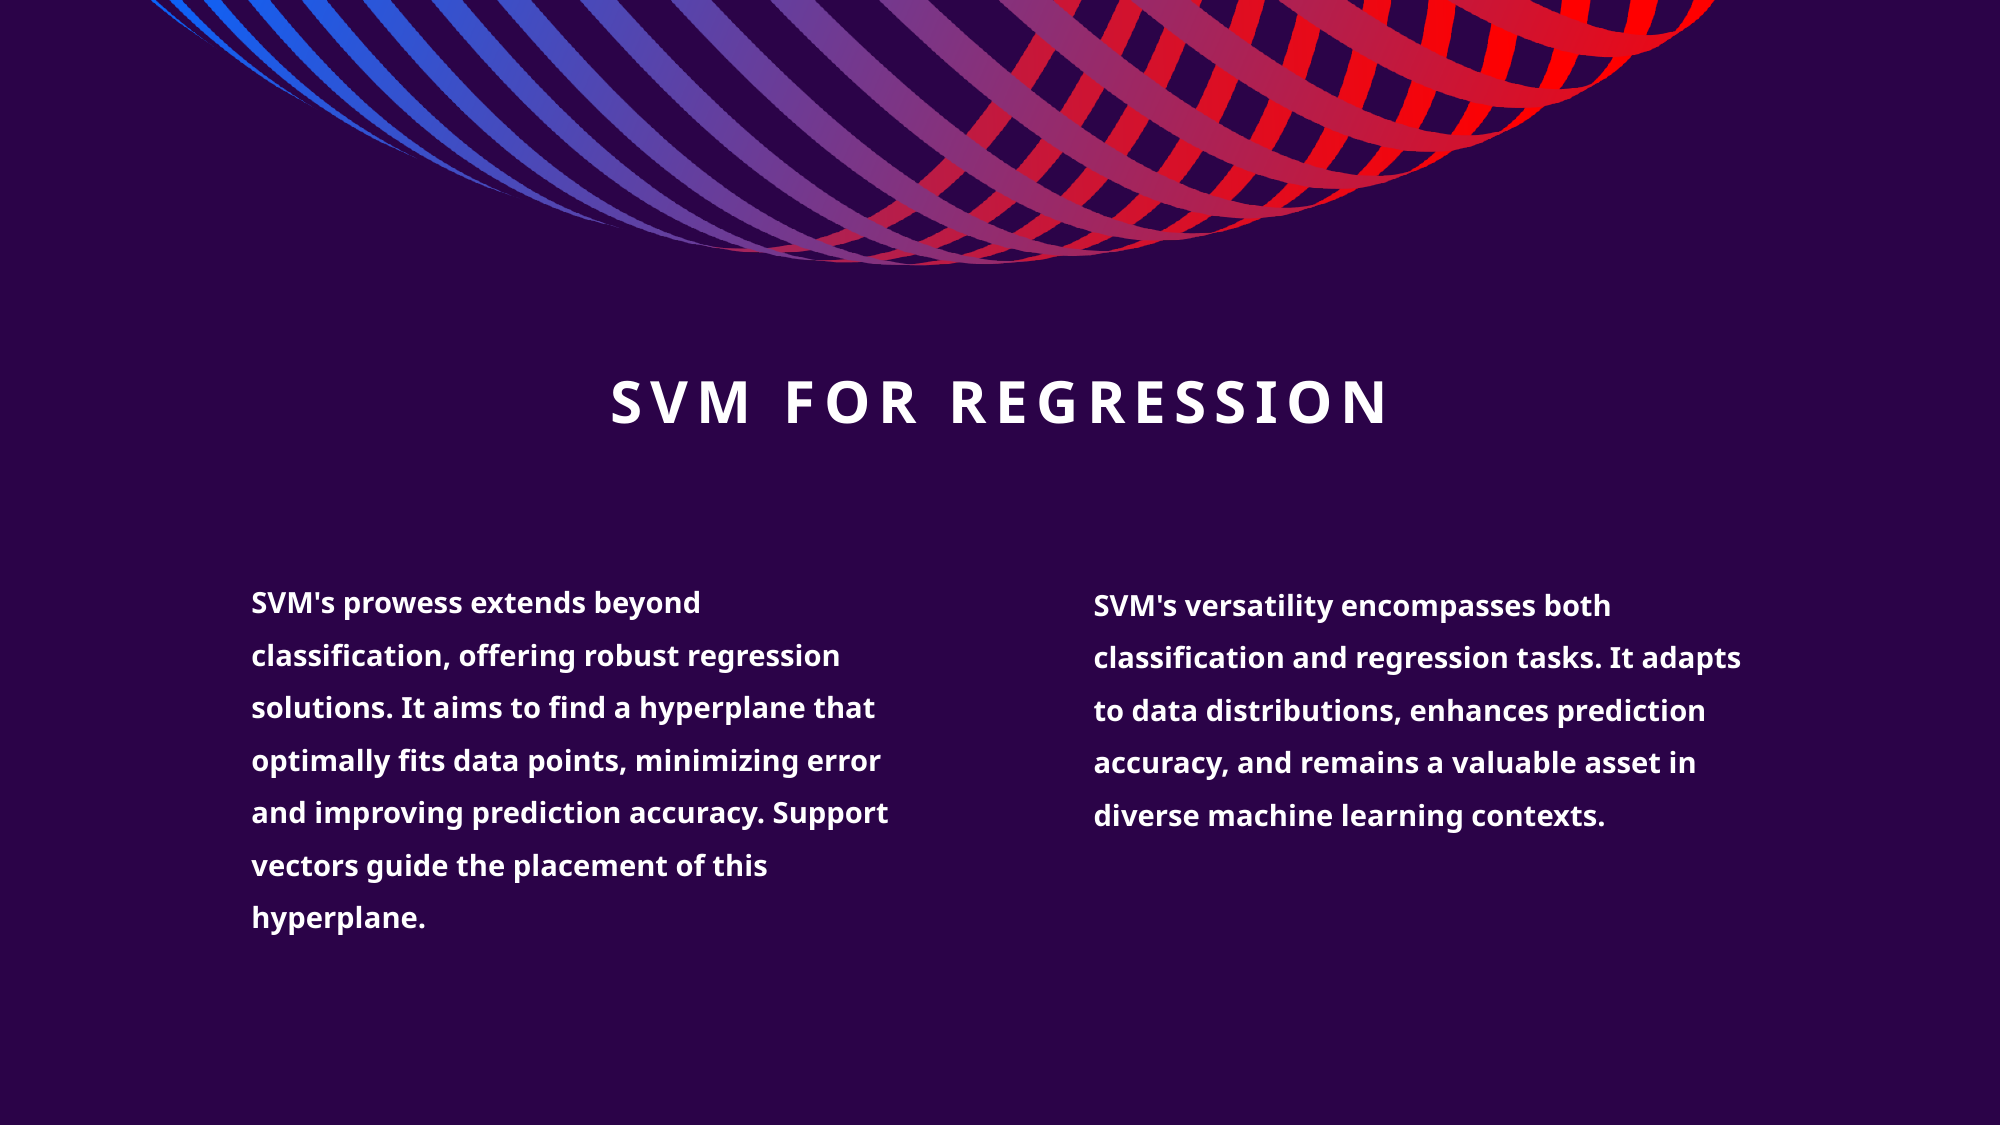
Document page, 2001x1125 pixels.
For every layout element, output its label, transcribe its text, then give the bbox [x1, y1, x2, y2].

list SVM's versatility encompasses both classification and regression tasks. It adapts to data distributions, enhances prediction accuracy, and remains a valuable asset in diverse machine learning contexts. [1078, 562, 1764, 945]
title SVM for Regression [399, 366, 1601, 489]
picture [0, 0, 2000, 1125]
list SVM's prowess extends beyond classification, offering robust regression solutions. It aims to find a hyperplane that optimally fits data points, minimizing error and improving prediction accuracy. Support vectors guide the placement of this hyperplane. [236, 560, 922, 943]
